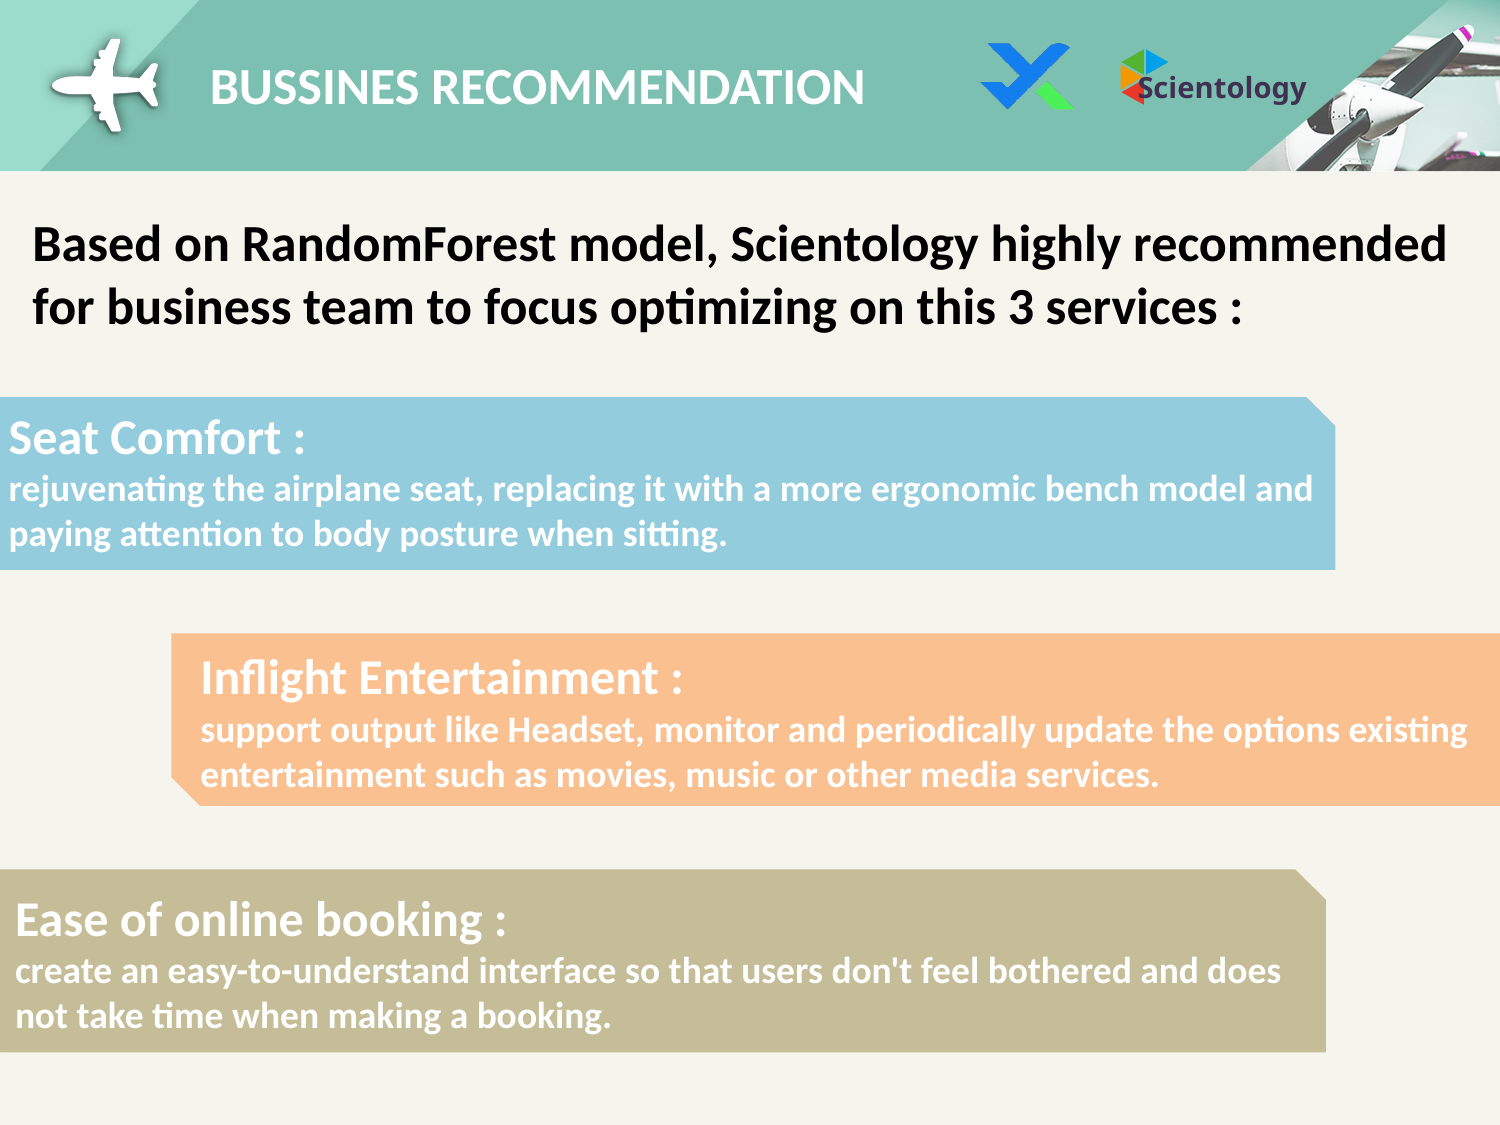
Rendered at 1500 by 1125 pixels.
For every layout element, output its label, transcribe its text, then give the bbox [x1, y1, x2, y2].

text_box Inflight Entertainment : support output like Headset, monitor and periodically update the options existing entertainment such as movies, music or other media services. [169, 631, 1500, 809]
text_box Ease of online booking : create an easy-to-understand interface so that users don't feel bothered and does not take time when making a booking. [0, 867, 1329, 1055]
text_box Based on RandomForest model, Scientology highly recommended for business team to focus optimizing on this 3 services : [17, 202, 1478, 343]
text_box Seat Comfort : [0, 397, 480, 472]
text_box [1120, 49, 1169, 105]
text_box Scientology [1164, 62, 1322, 113]
text_box [0, 170, 1500, 1125]
picture [0, 0, 1500, 171]
text_box [0, 561, 1338, 572]
title BUSSINES RECOMMENDATION [194, 18, 1444, 150]
text_box rejuvenating the airplane seat, replacing it with a more ergonomic bench model and paying attention to body posture when sitting. [0, 456, 1343, 561]
text_box [0, 395, 1338, 456]
